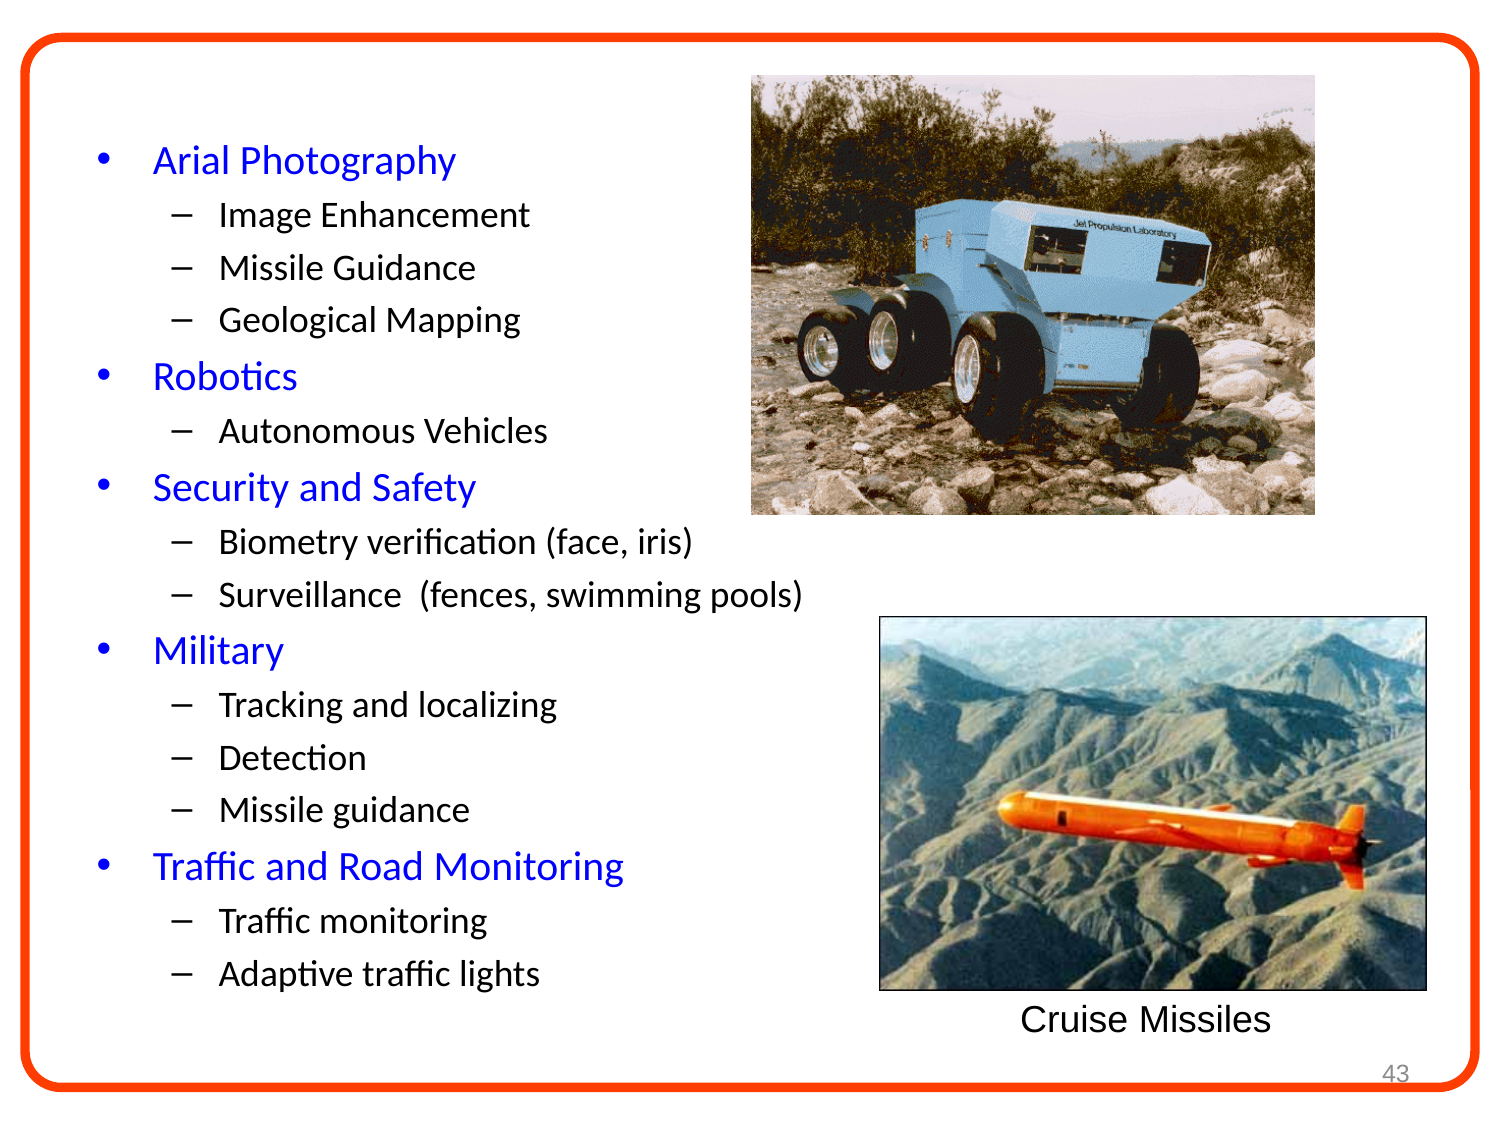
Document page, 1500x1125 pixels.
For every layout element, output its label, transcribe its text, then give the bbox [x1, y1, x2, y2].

list Arial Photography Image Enhancement Missile Guidance Geological Mapping Robotics Autonomous Vehicles Security and Safety Biometry verification (face, iris) Surveillance (fences, swimming pools) Military Tracking and localizing Detection Missile guidance Traffic and Road Monitoring Traffic monitoring Adaptive traffic lights [81, 125, 1432, 1064]
slide_number 43 [1074, 1048, 1425, 1103]
picture [751, 75, 1316, 516]
picture [878, 616, 1427, 991]
text_box Cruise Missiles [867, 987, 1425, 1048]
